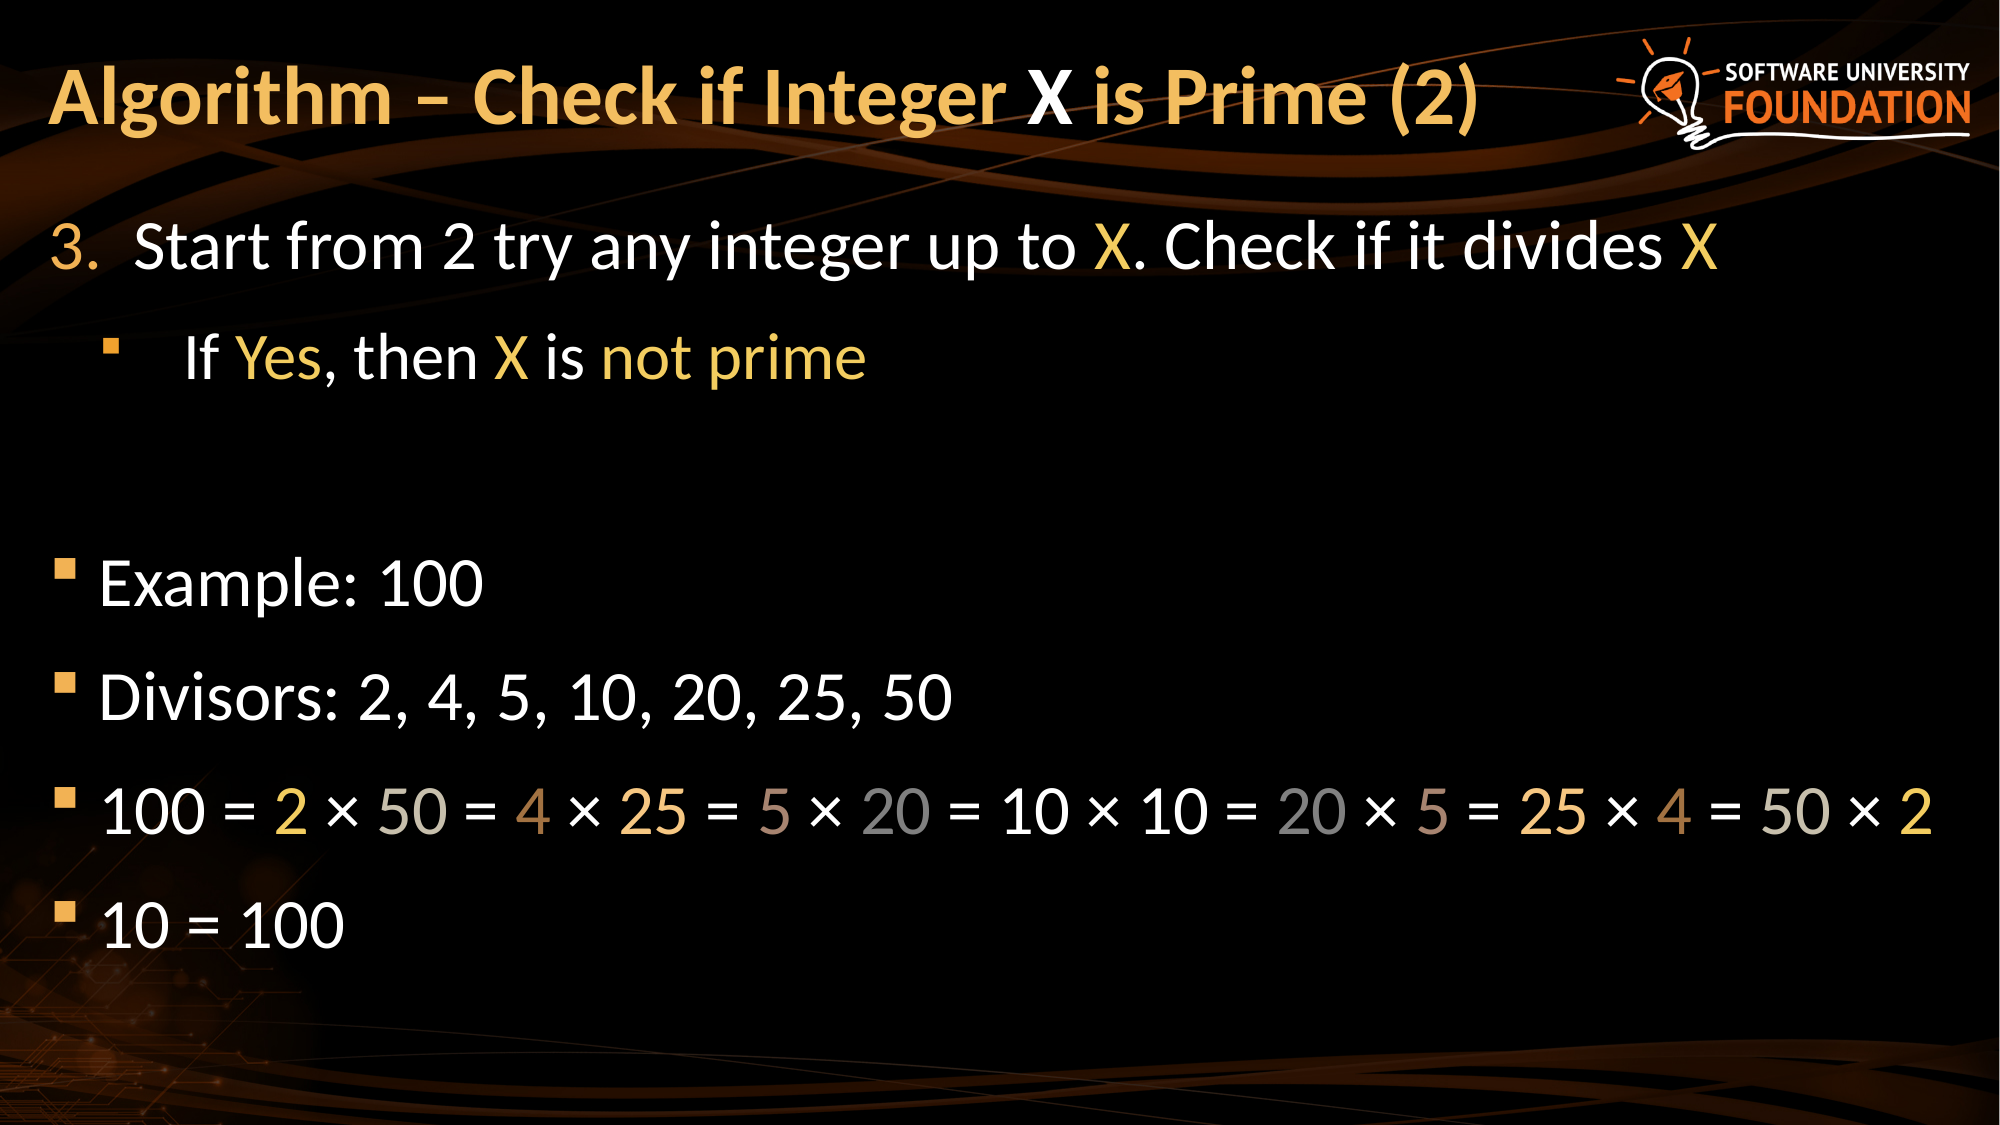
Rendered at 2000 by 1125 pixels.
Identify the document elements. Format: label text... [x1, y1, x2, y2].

picture [0, 0, 2000, 1125]
title Algorithm – Check if Integer X is Prime (2) [30, 6, 1602, 189]
